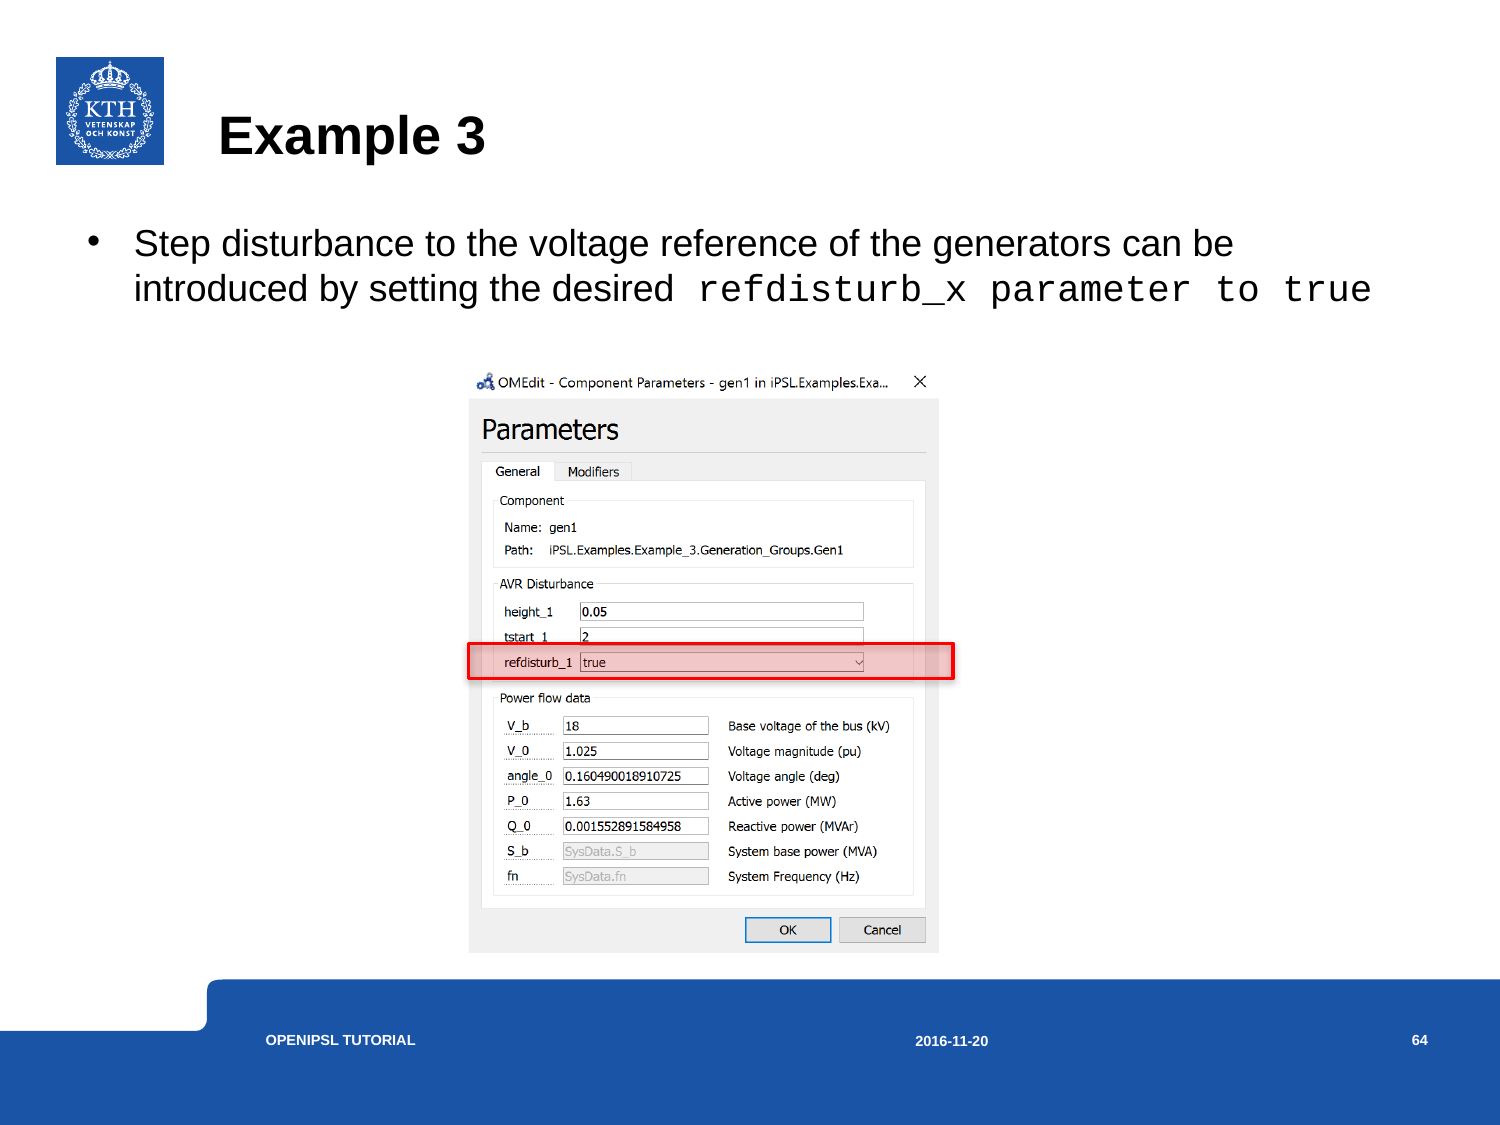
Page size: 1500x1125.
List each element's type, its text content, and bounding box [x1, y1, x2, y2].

text_box [943, 642, 954, 679]
title Example 3 [218, 55, 1447, 166]
footer OpenIPSL Tutorial [265, 1030, 741, 1091]
picture [468, 368, 940, 953]
slide_number 64 [1340, 1030, 1428, 1091]
text_box Step disturbance to the voltage reference of the generators can be introduced by setting the desired refdisturb_x parameter to true [72, 211, 1424, 316]
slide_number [915, 1031, 1266, 1092]
